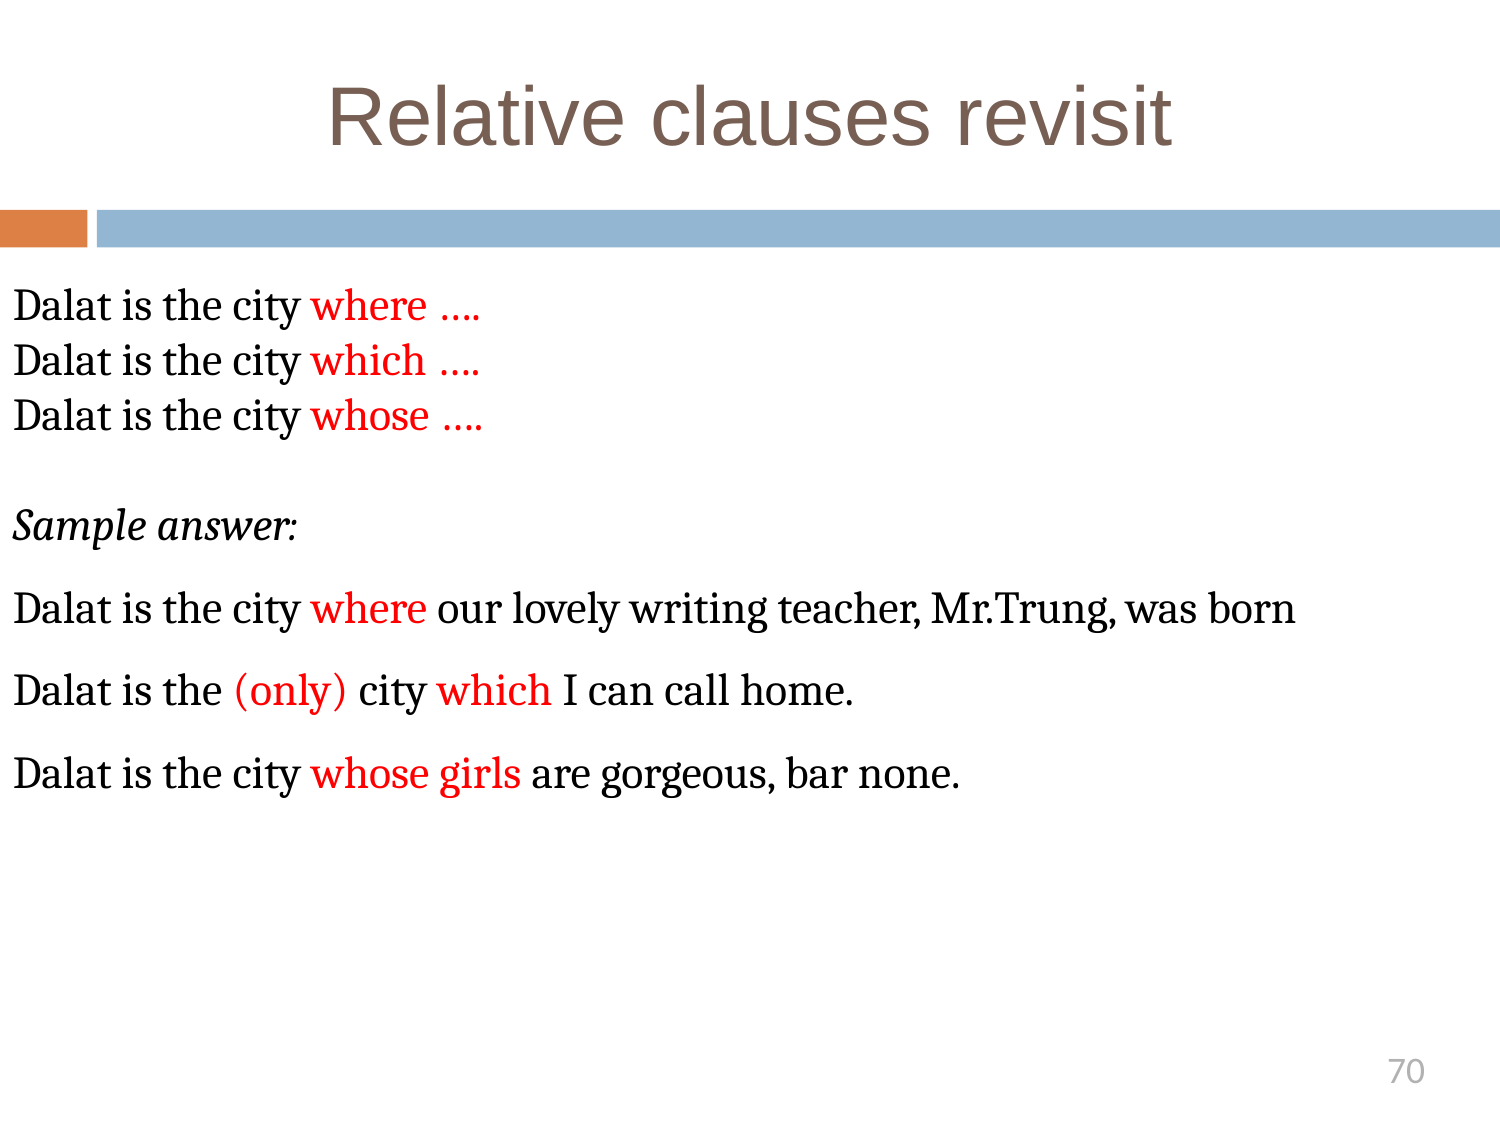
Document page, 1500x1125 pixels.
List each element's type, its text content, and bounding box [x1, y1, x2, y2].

title Relative clauses revisit [87, 62, 1412, 164]
list Dalat is the city where …. Dalat is the city which …. Dalat is the city whose …. Sample answer: Dalat is the city where our lovely writing teacher, Mr.Trung, was born Dalat is the (only) city which I can call home. Dalat is the city whose girls are gorgeous, bar none. [12, 275, 1450, 914]
slide_number 70 [1080, 1046, 1425, 1103]
